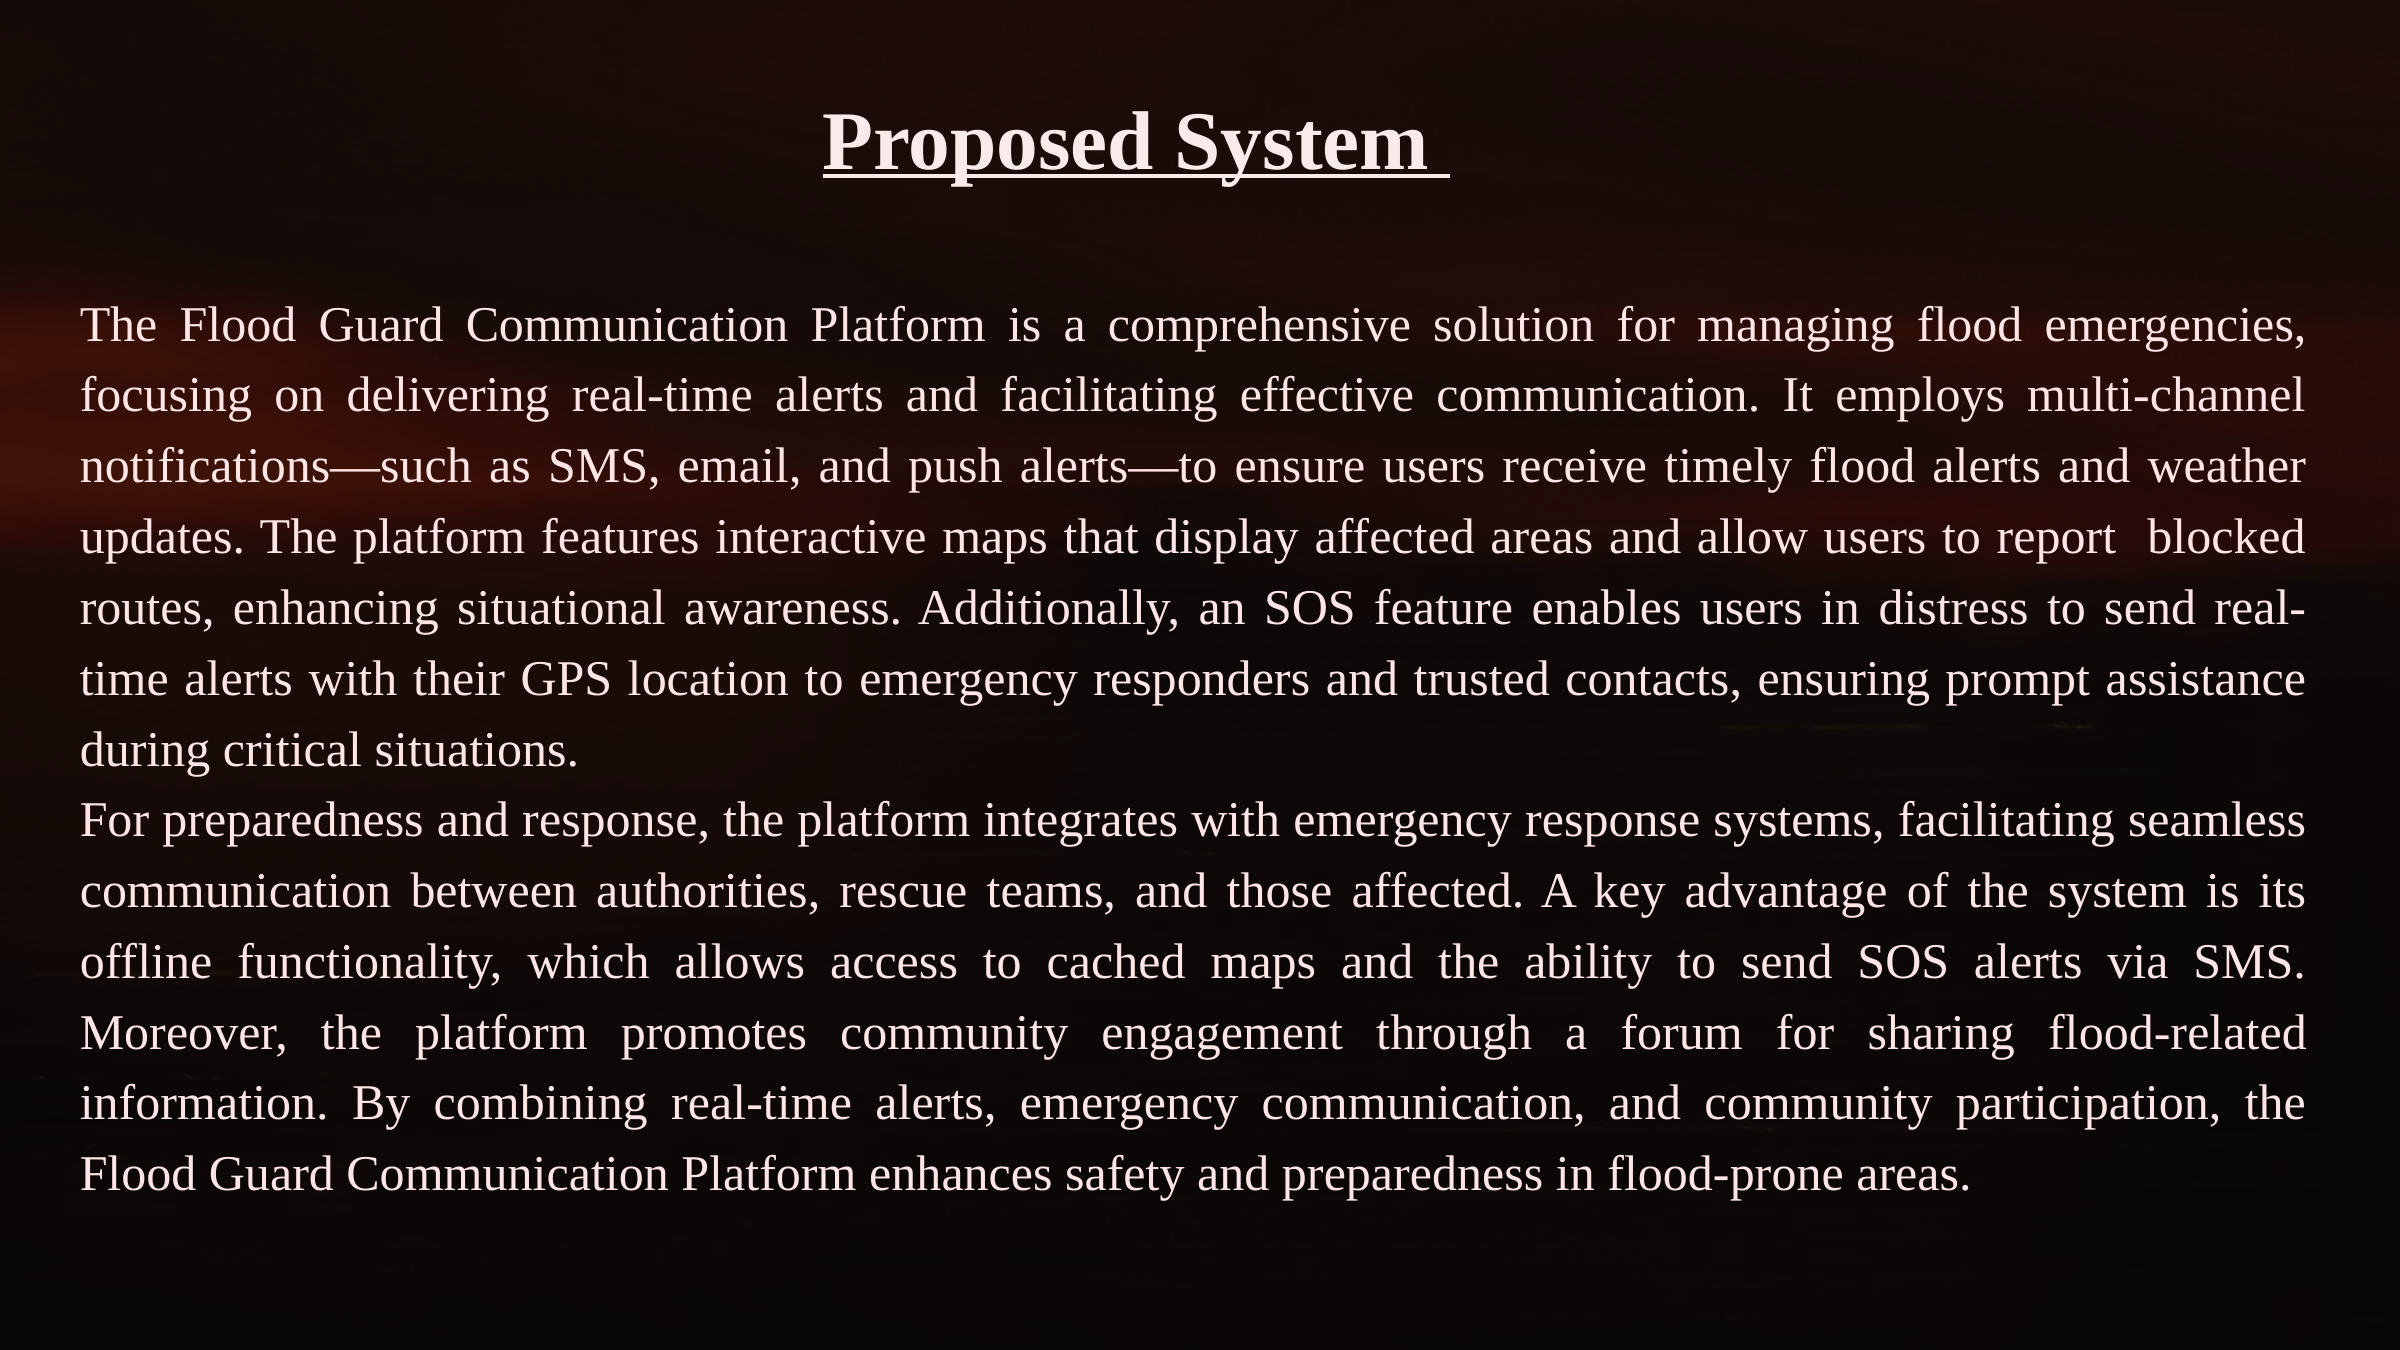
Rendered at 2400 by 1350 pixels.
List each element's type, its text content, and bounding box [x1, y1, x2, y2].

text_box Proposed System [628, 69, 1645, 186]
text_box [124, 1037, 2276, 1109]
text_box The Flood Guard Communication Platform is a comprehensive solution for managing flood emergencies, focusing on delivering real-time alerts and facilitating effective communication. It employs multi-channel notifications—such as SMS, email, and push alerts—to ensure users receive timely flood alerts and weather updates. The platform features interactive maps that display affected areas and allow users to report blocked routes, enhancing situational awareness. Additionally, an SOS feature enables users in distress to send real-time alerts with their GPS location to emergency responders and trusted contacts, ensuring prompt assistance during critical situations. For preparedness and response, the platform integrates with emergency response systems, facilitating seamless communication between authorities, rescue teams, and those affected. A key advantage of the system is its offline functionality, which allows access to cached maps and the ability to send SOS alerts via SMS. Moreover, the platform promotes community engagement through a forum for sharing flood-related information. By combining real-time alerts, emergency communication, and community participation, the Flood Guard Communication Platform enhances safety and preparedness in flood-prone areas. [79, 280, 2309, 850]
